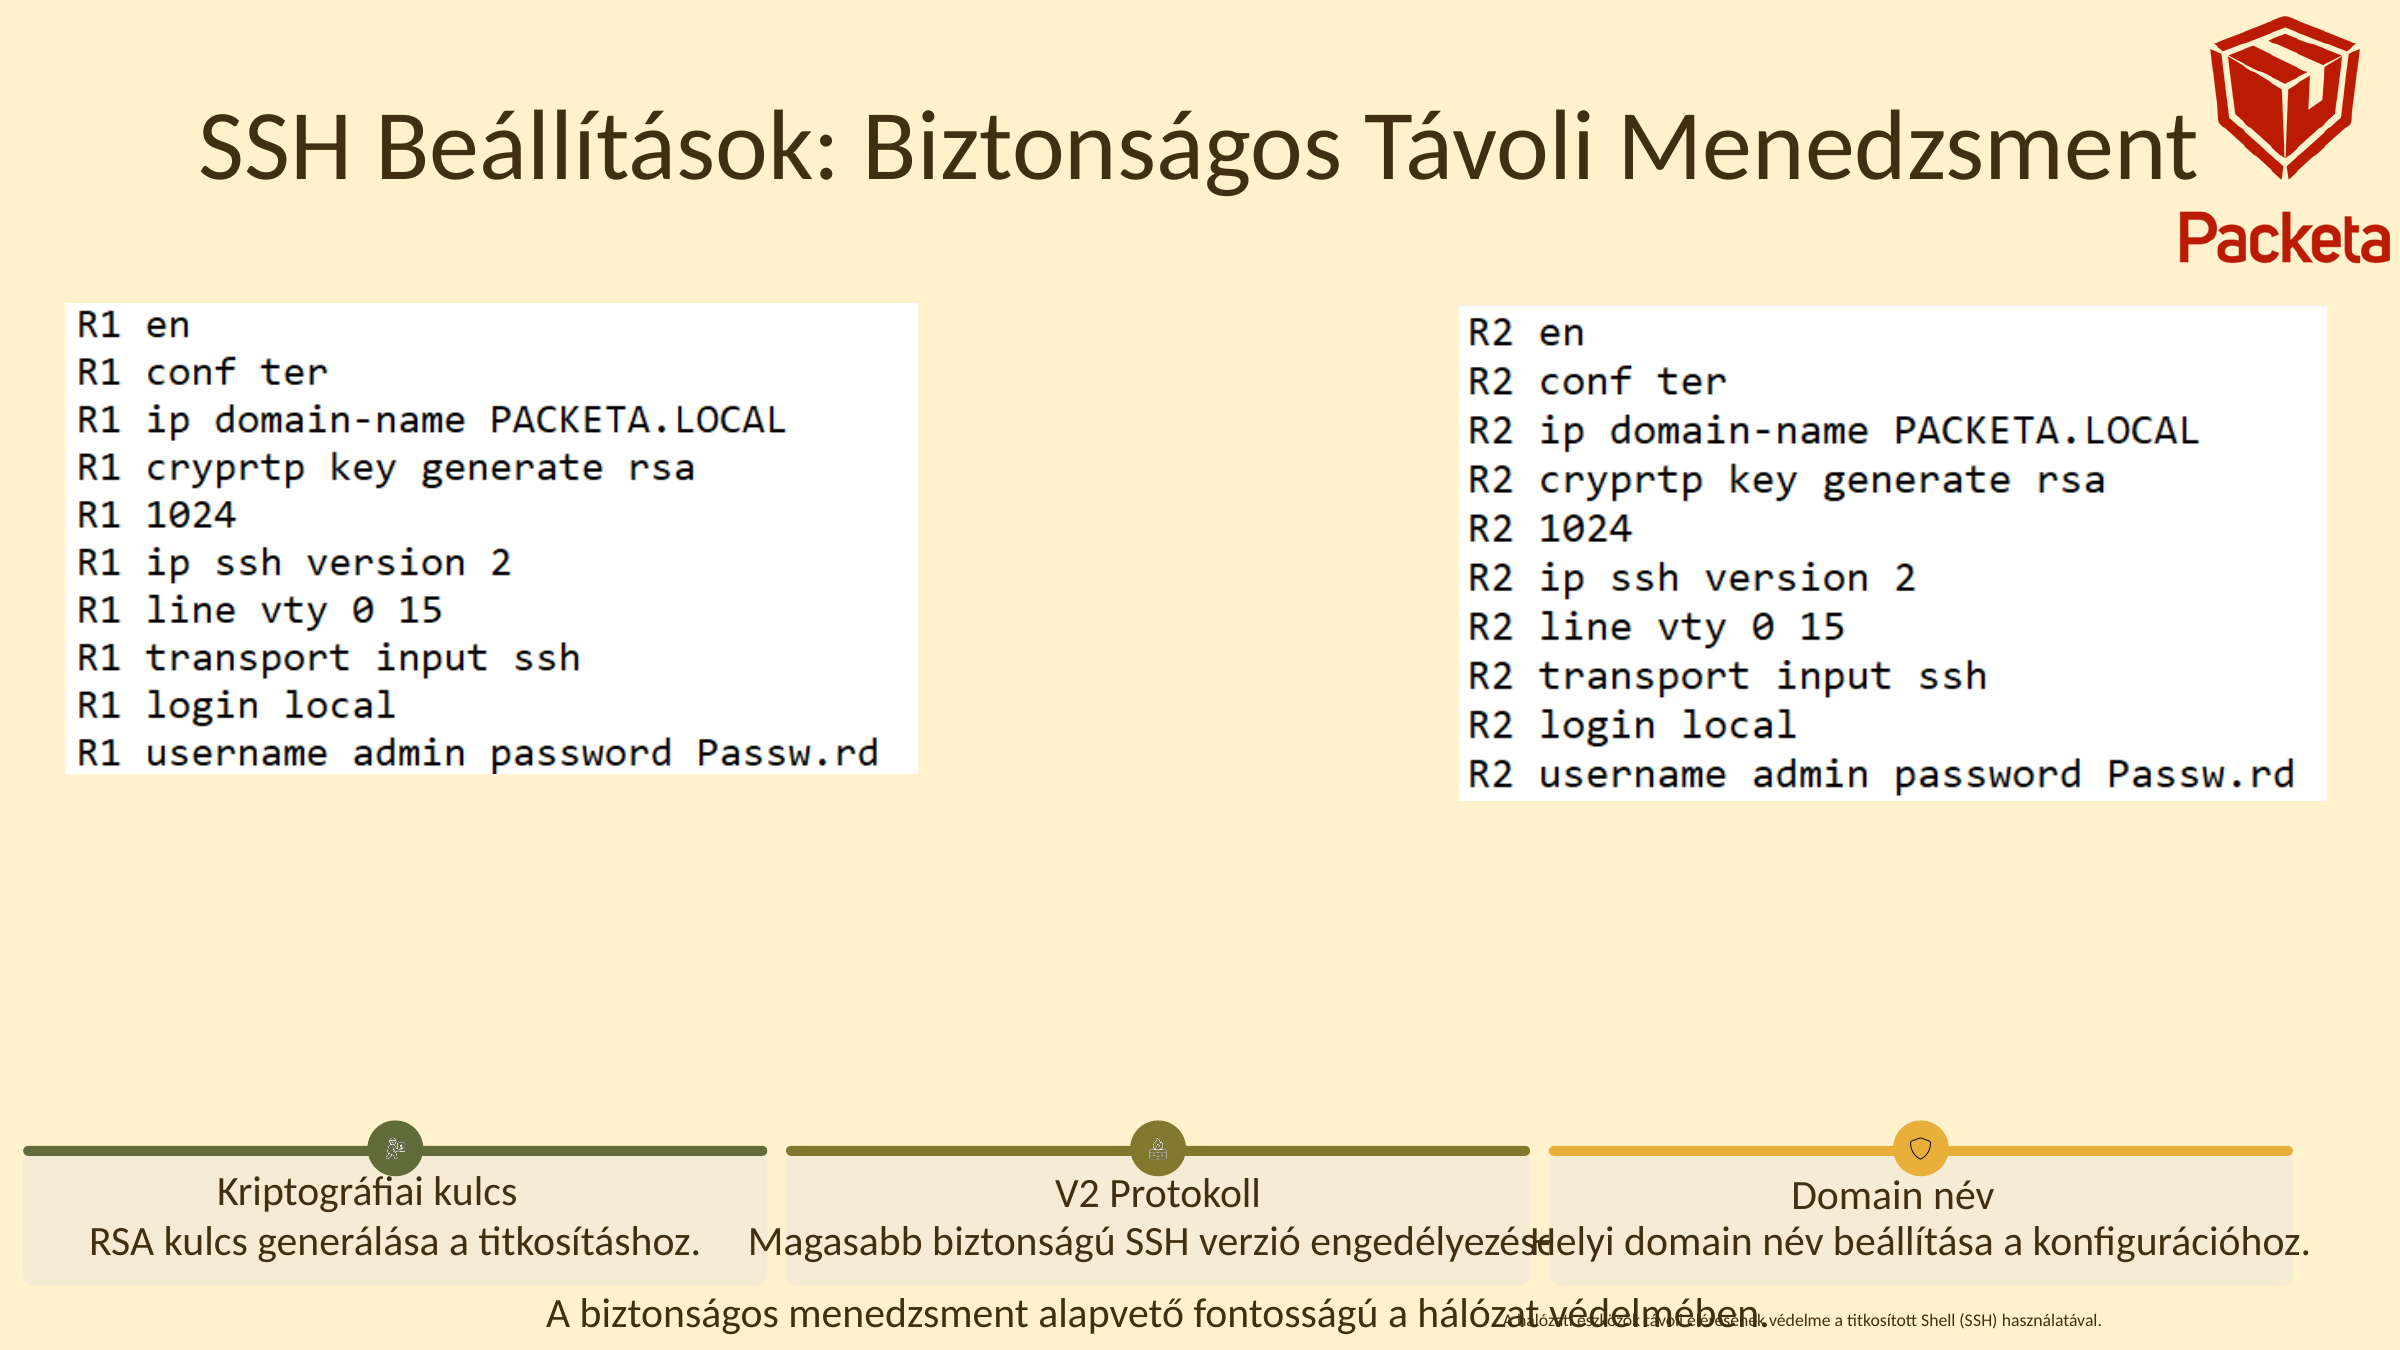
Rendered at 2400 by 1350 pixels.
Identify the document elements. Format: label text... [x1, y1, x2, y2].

picture [1909, 1137, 1932, 1160]
text_box [1186, 1145, 1531, 1156]
picture [1146, 1137, 1170, 1160]
text_box [367, 1120, 424, 1177]
picture [384, 1137, 407, 1160]
text_box SSH Beállítások: Biztonságos Távoli Menedzsment [651, 142, 1749, 201]
text_box RSA kulcs generálása a titkosításhoz. [44, 1235, 747, 1265]
text_box Kriptográfiai kulcs [251, 1186, 484, 1216]
text_box A biztonságos menedzsment alapvető fontosságú a hálózat védelmében. [23, 1306, 2293, 1337]
text_box A hálózati eszközök távoli elérésének védelme a titkosított Shell (SSH) használatával. [667, 1300, 2400, 1331]
text_box [423, 1145, 768, 1156]
text_box [1130, 1120, 1187, 1177]
text_box [23, 1155, 768, 1286]
text_box Domain név [1776, 1189, 2010, 1219]
text_box V2 Protokoll [1041, 1187, 1275, 1217]
text_box [1548, 1145, 1893, 1156]
text_box [1948, 1145, 2293, 1156]
text_box [23, 1145, 368, 1156]
text_box [785, 1145, 1131, 1156]
text_box [785, 1155, 1531, 1286]
text_box Helyi domain név beállítása a konfigurációhoz. [1569, 1235, 2272, 1265]
text_box [1893, 1120, 1949, 1177]
picture [2164, 16, 2400, 268]
text_box [1548, 1155, 2293, 1286]
picture [1459, 305, 2327, 801]
picture [64, 303, 918, 774]
text_box Magasabb biztonságú SSH verzió engedélyezése. [807, 1235, 1510, 1265]
